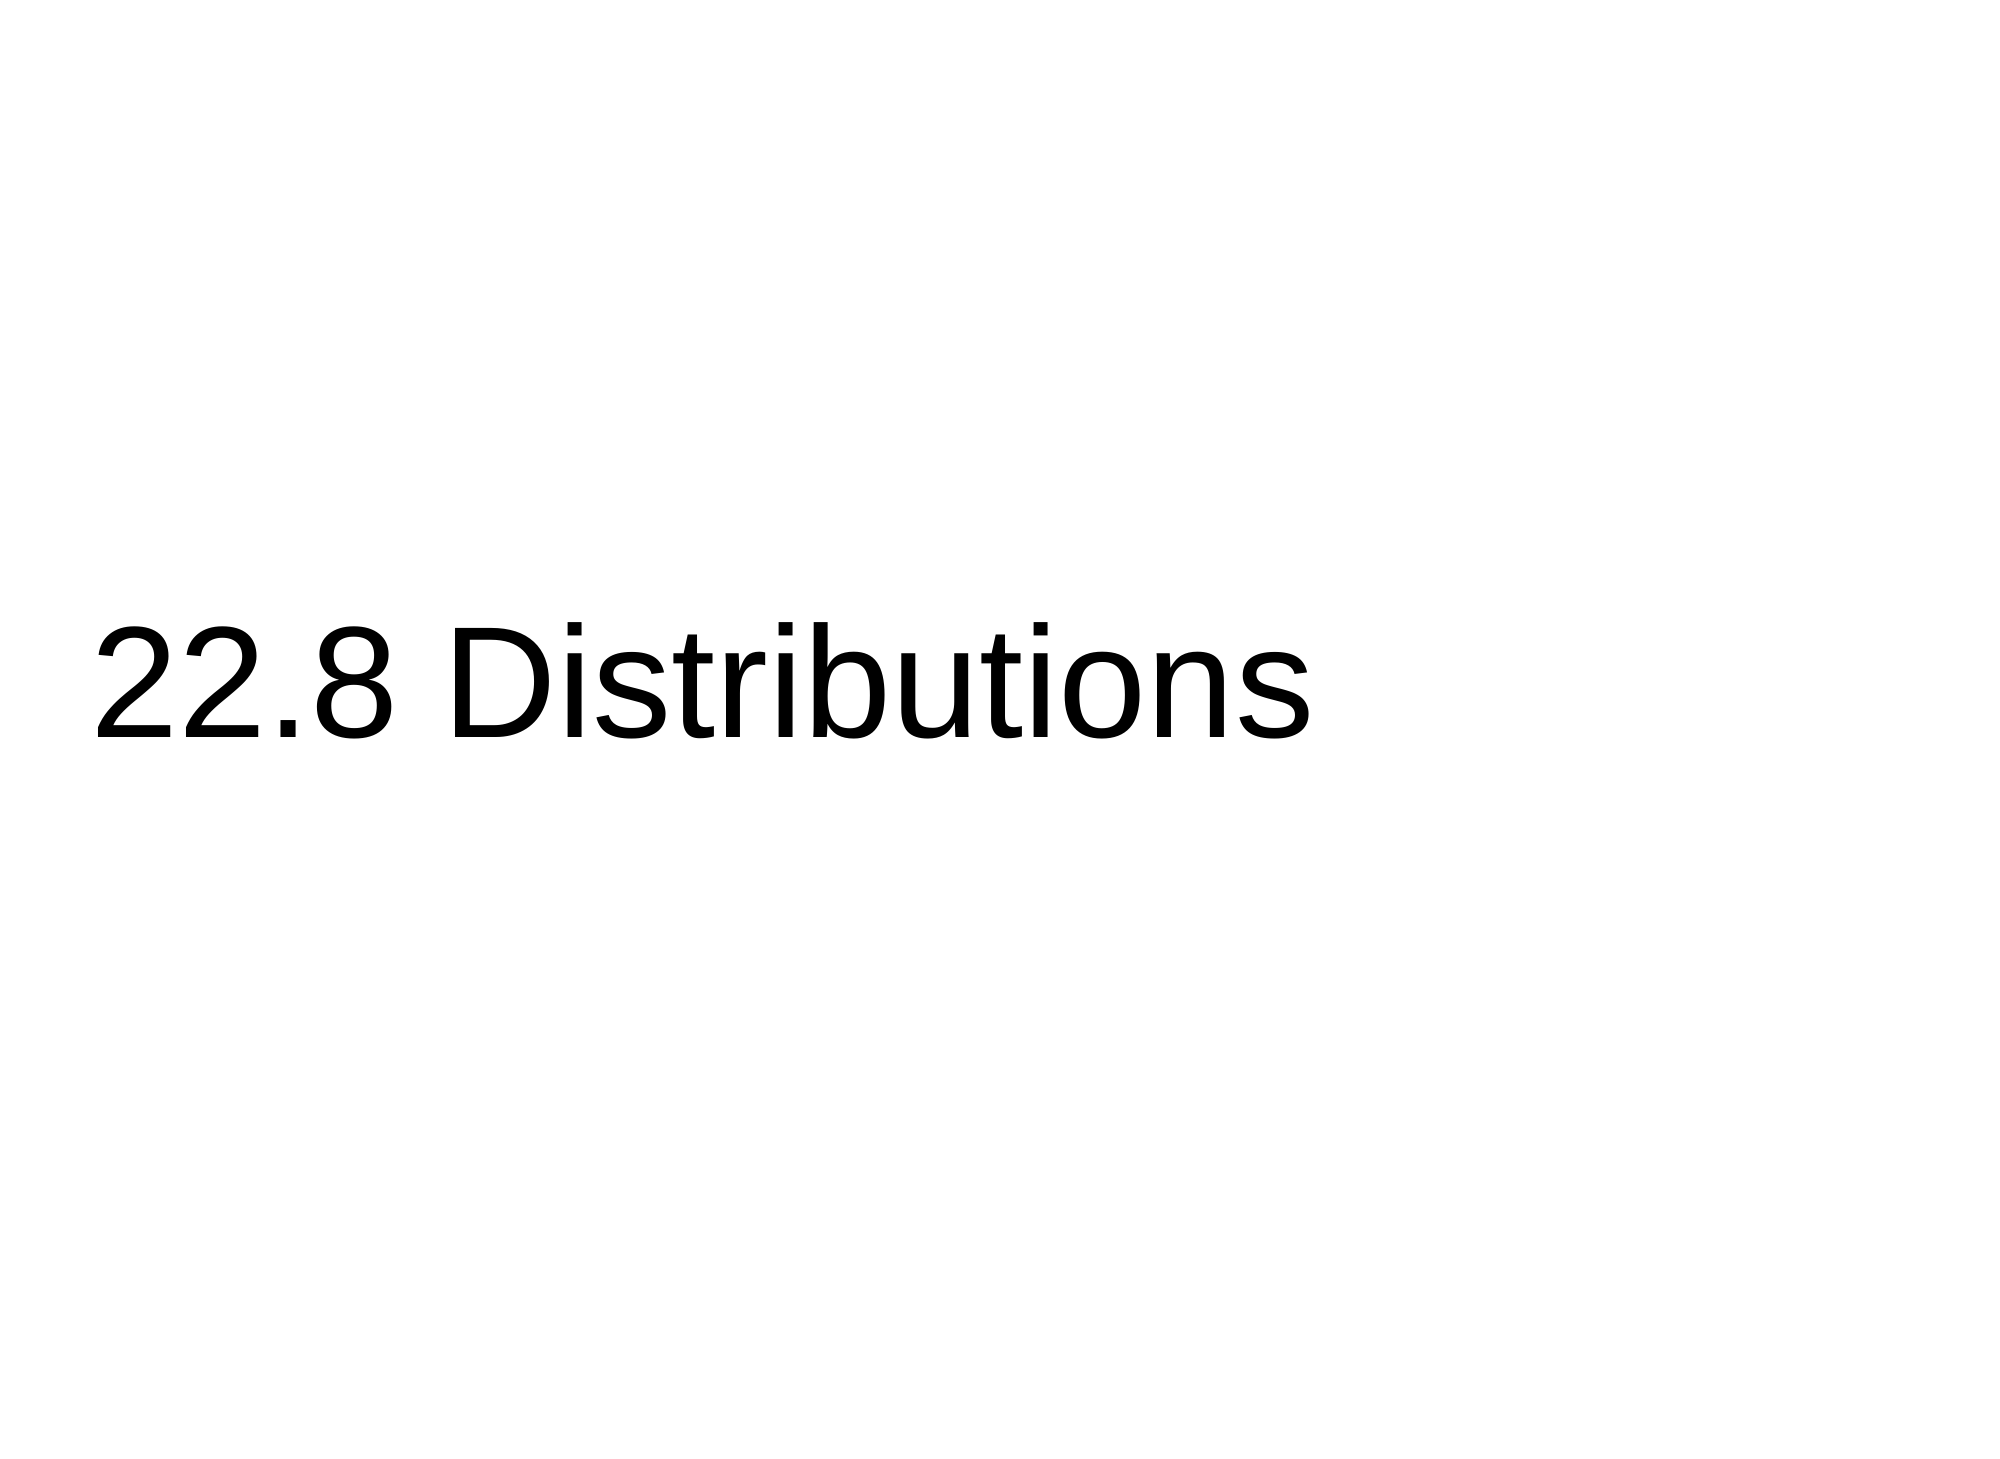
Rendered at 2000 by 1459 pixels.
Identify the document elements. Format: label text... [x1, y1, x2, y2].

title 22.8 Distributions [68, 211, 1932, 793]
